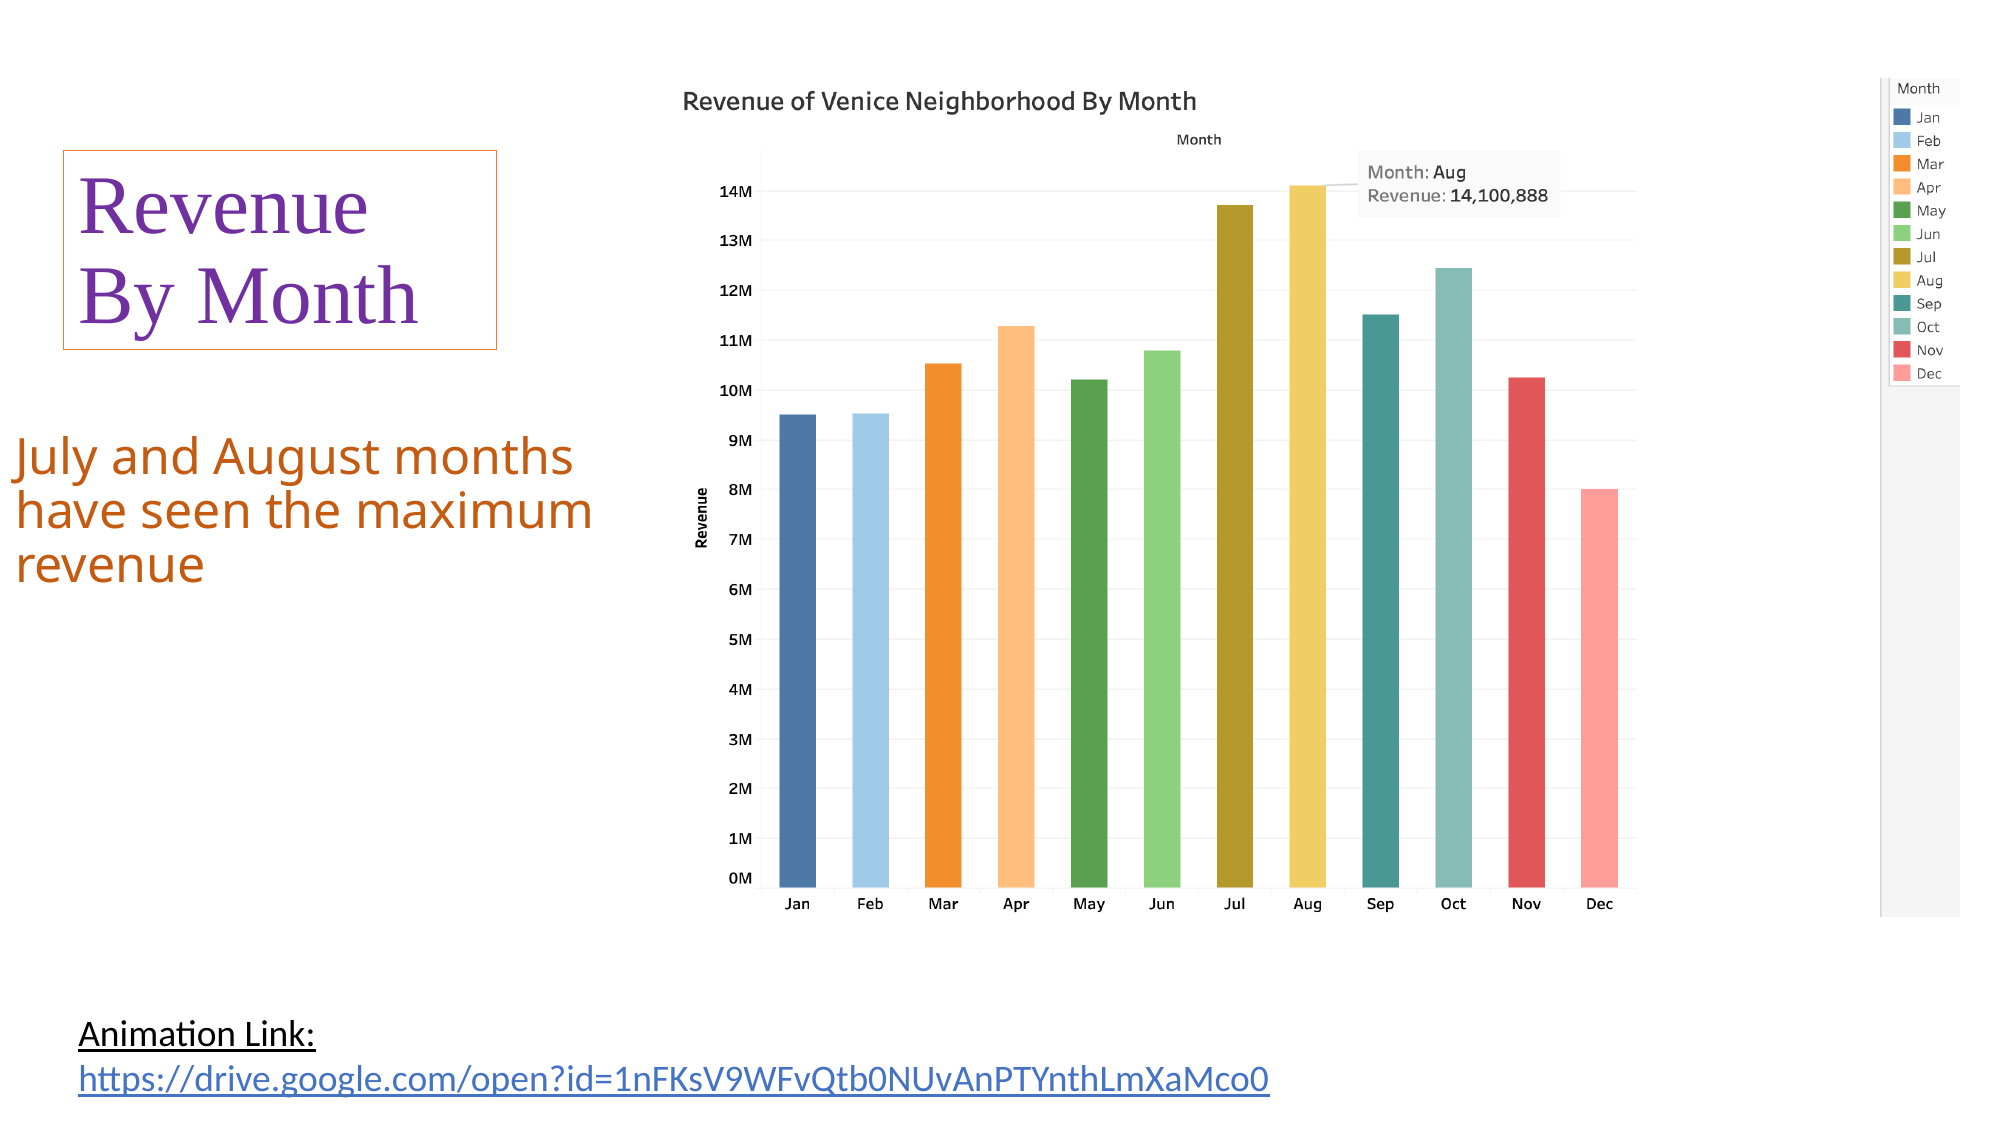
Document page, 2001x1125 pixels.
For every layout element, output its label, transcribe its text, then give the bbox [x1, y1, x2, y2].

text_box Animation Link: https://drive.google.com/open?id=1nFKsV9WFvQtb0NUvAnPTYnthLmXaMco0 [63, 1001, 1582, 1107]
title Revenue By Month [63, 150, 497, 350]
list July and August months have seen the maximum revenue [0, 423, 646, 1049]
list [671, 78, 1960, 917]
